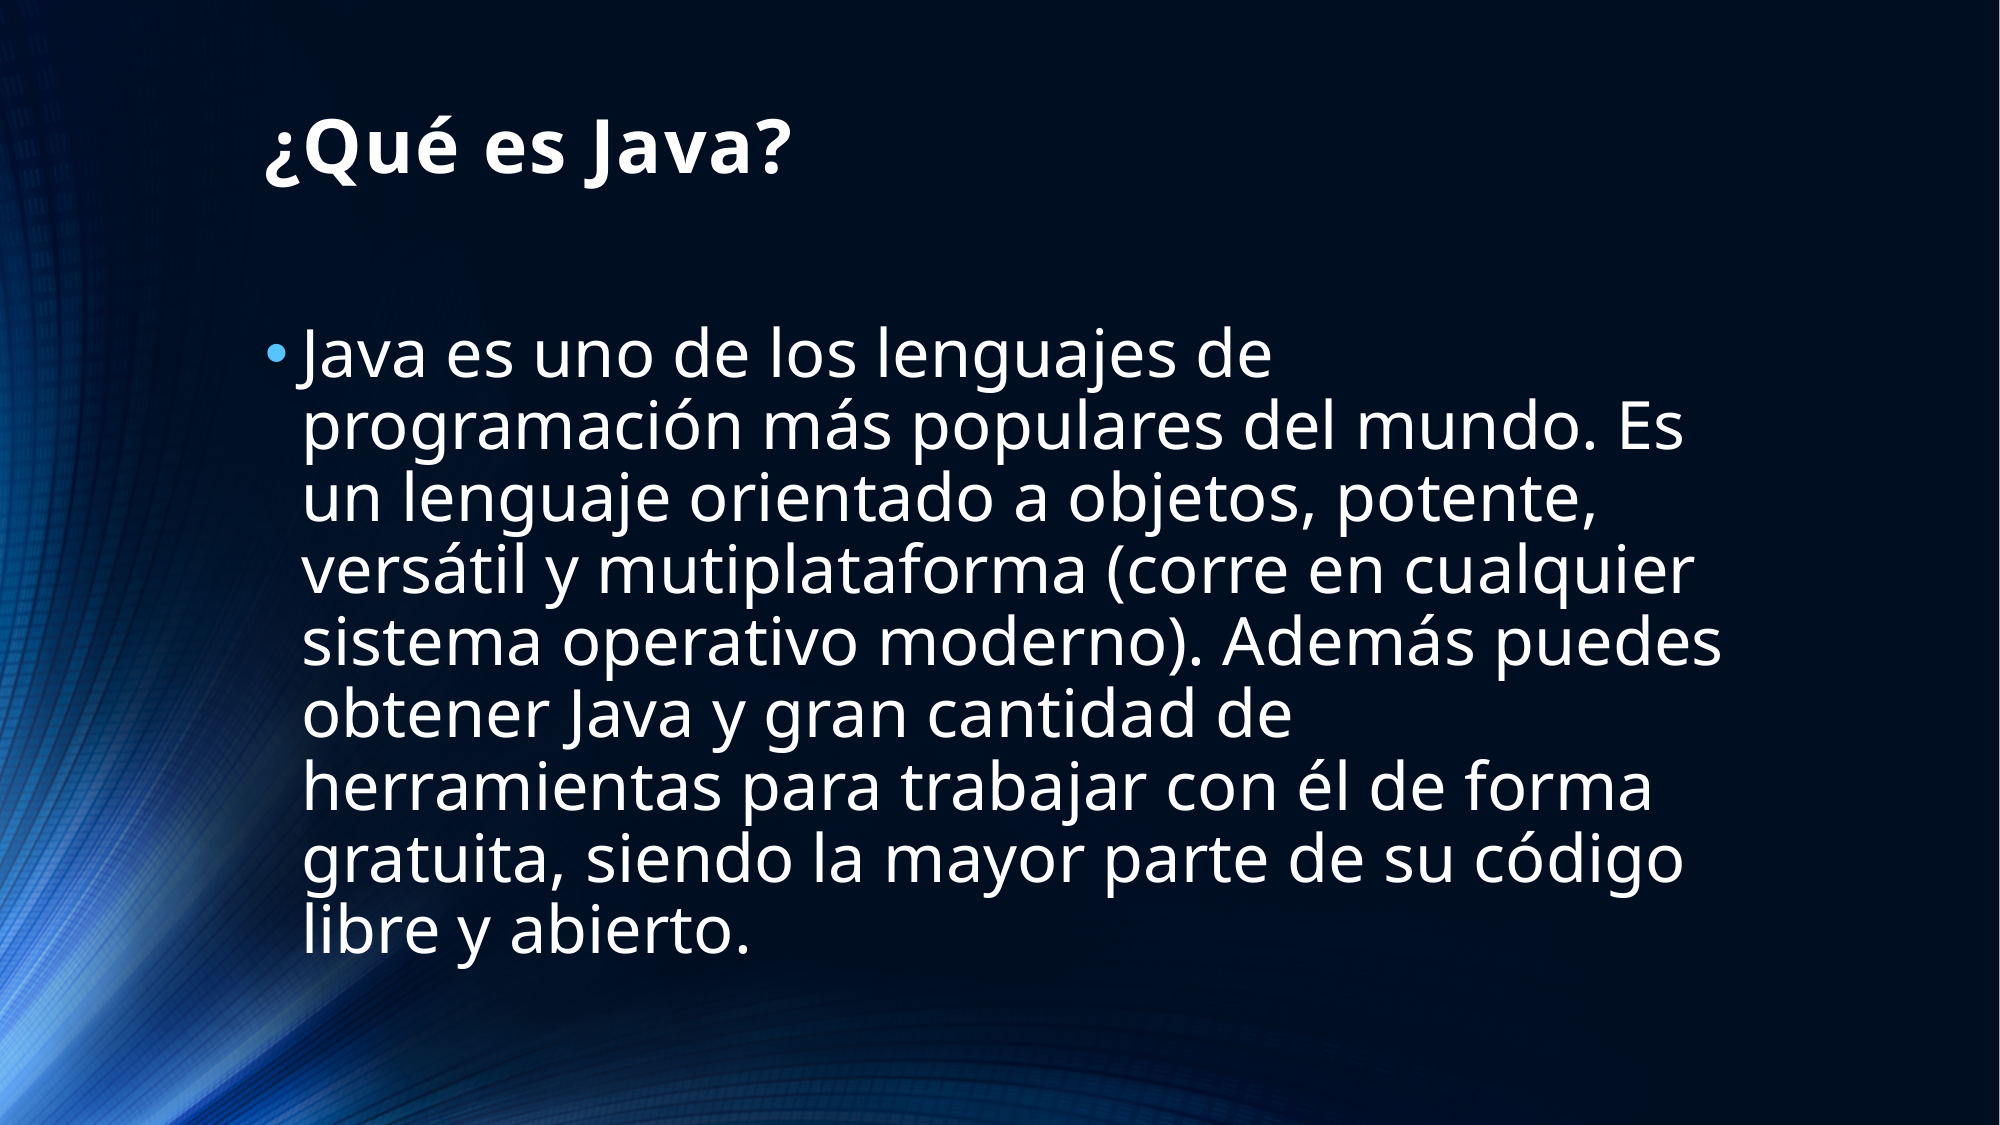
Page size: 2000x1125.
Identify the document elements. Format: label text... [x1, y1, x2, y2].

picture [0, 0, 2000, 1125]
title ¿Qué es Java? [249, 62, 1750, 288]
list Java es uno de los lenguajes de programación más populares del mundo. Es un lenguaje orientado a objetos, potente, versátil y mutiplataforma (corre en cualquier sistema operativo moderno). Además puedes obtener Java y gran cantidad de herramientas para trabajar con él de forma gratuita, siendo la mayor parte de su código libre y abierto. [249, 312, 1749, 988]
